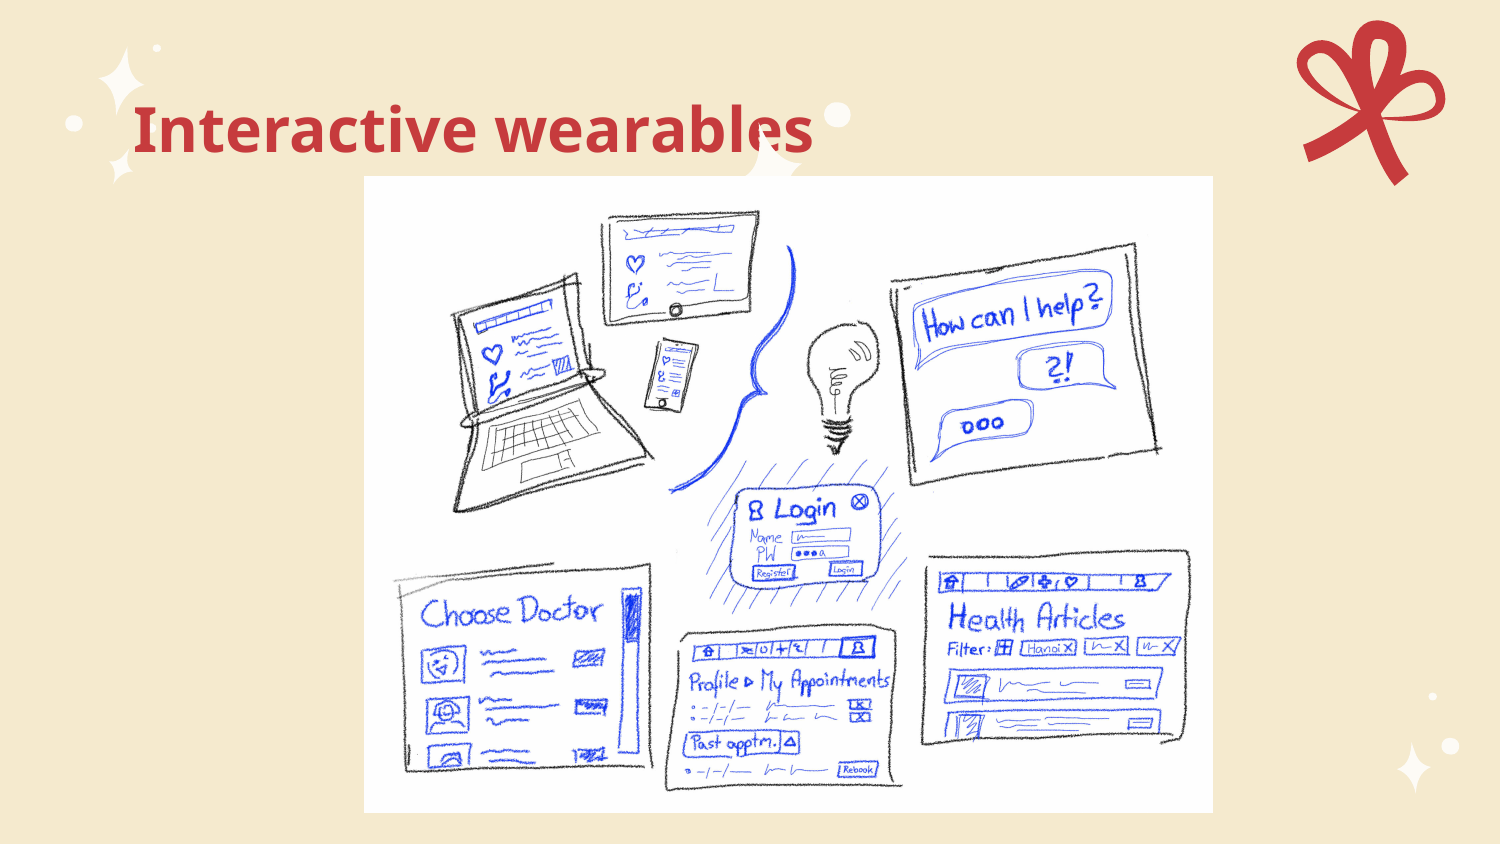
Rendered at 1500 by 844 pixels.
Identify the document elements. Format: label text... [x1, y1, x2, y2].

picture [364, 176, 1213, 813]
title Interactive wearables [118, 88, 1283, 167]
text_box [1288, 18, 1444, 177]
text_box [695, 102, 870, 175]
